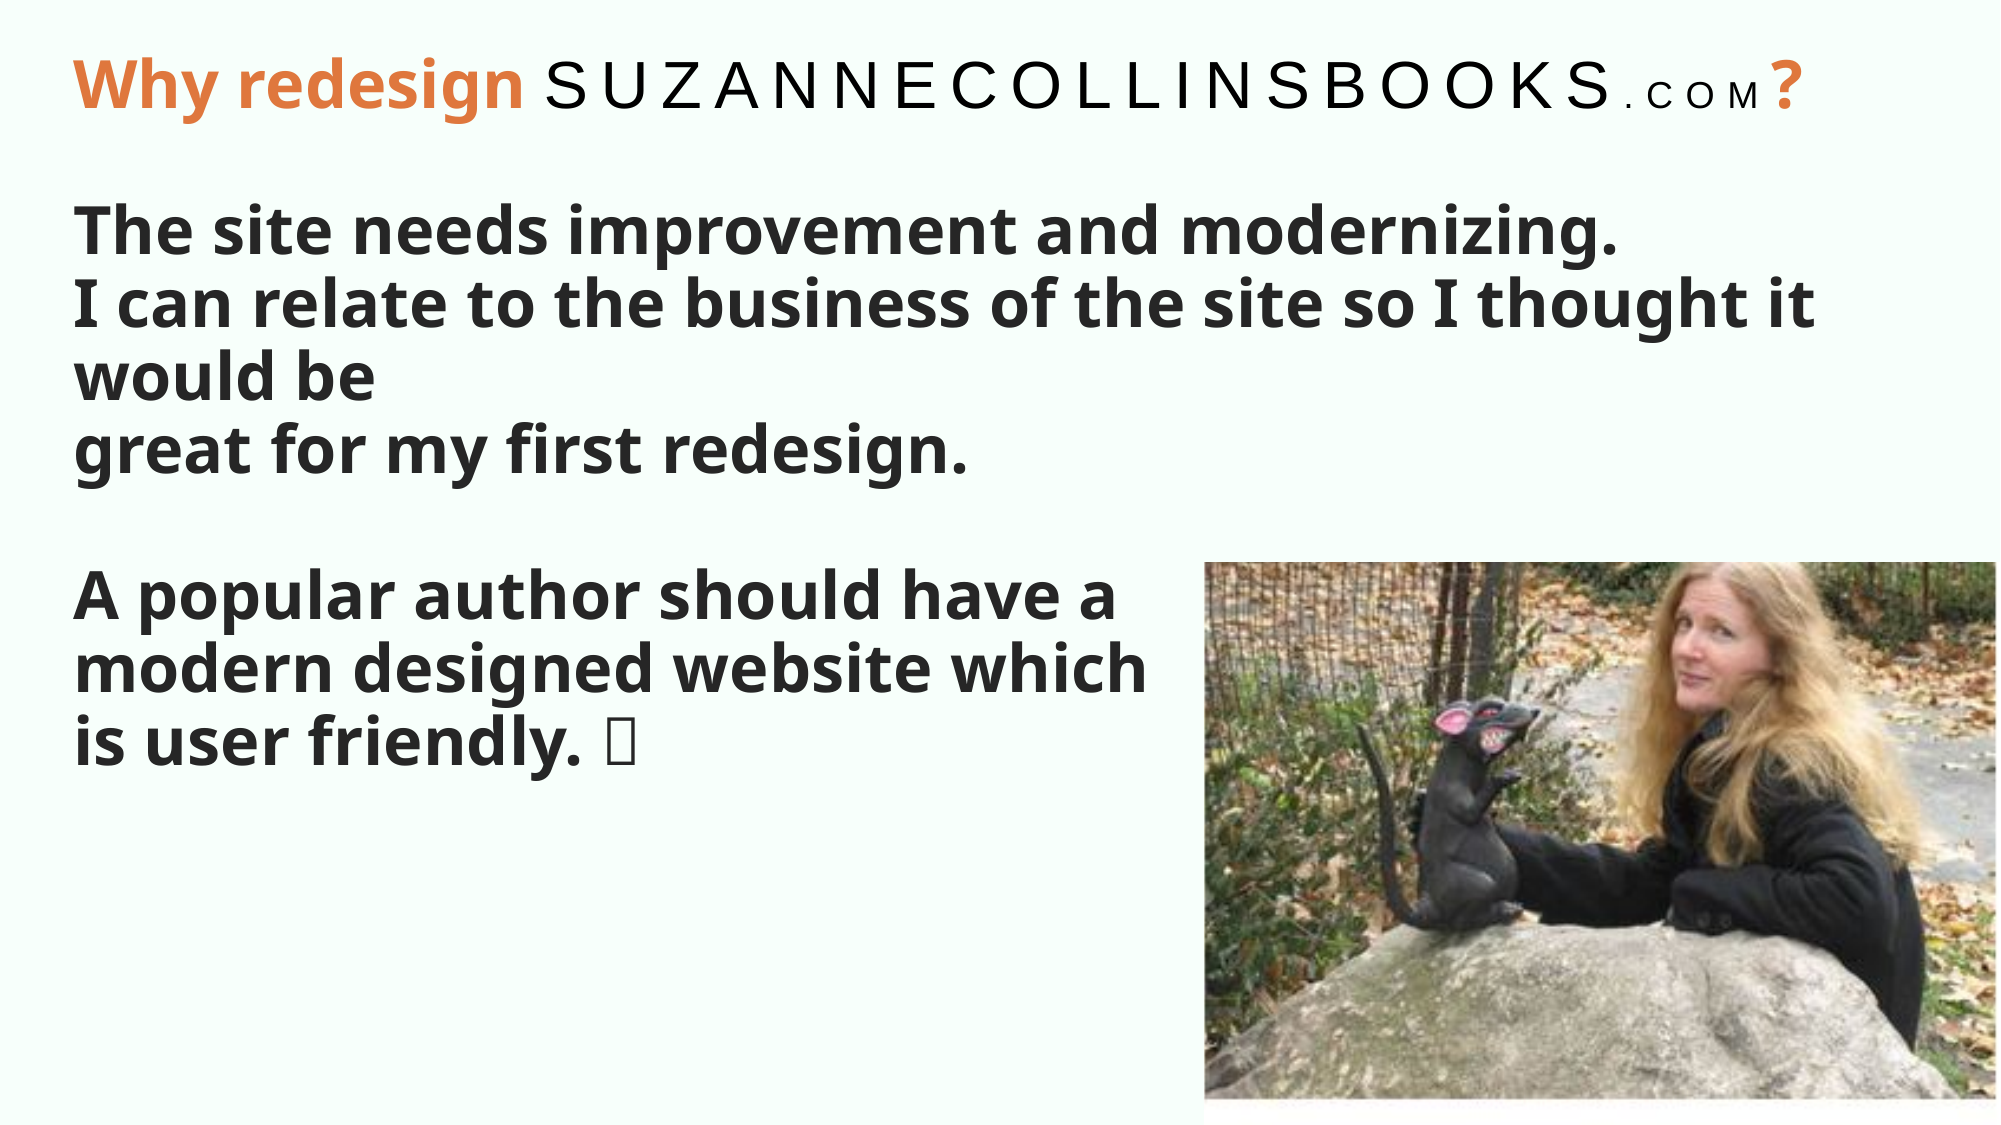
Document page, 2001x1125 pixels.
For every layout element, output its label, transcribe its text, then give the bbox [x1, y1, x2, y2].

picture [1203, 562, 2001, 1125]
text_box Why redesign SUZANNECOLLINSBOOKS.COM? The site needs improvement and modernizing. I can relate to the business of the site so I thought it would be great for my first redesign. A popular author should have a modern designed website which is user friendly.  [73, 49, 1947, 998]
